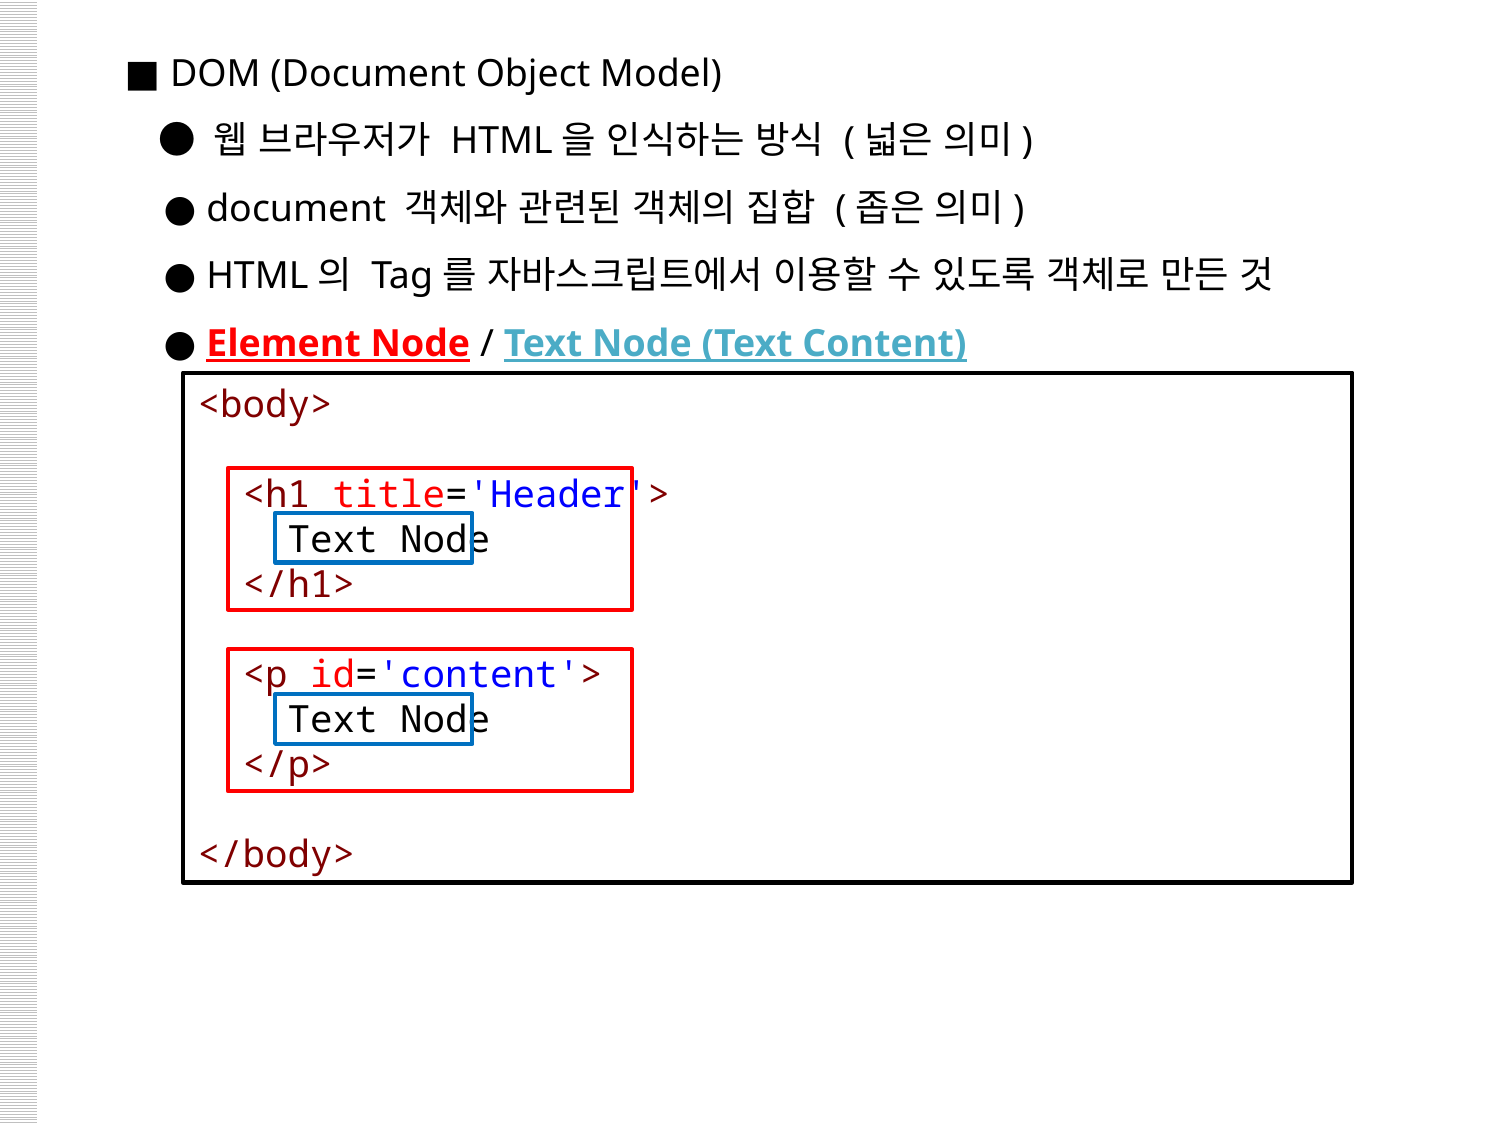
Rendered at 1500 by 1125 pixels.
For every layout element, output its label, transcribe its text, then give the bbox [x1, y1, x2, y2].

text_box [226, 466, 634, 612]
text_box ■ DOM (Document Object Model) ● 웹 브라우저가 HTML을 인식하는 방식 (넓은 의미) ● document 객체와 관련된 객체의 집합 (좁은 의미) ● HTML의 Tag를 자바스크립트에서 이용할 수 있도록 객체로 만든 것 ● Element Node / Text Node (Text Content) [109, 19, 1290, 372]
text_box <body> <h1 title='Header'> Text Node </h1> <p id='content'> Text Node </p> </body> [181, 371, 1354, 885]
text_box [226, 647, 634, 793]
text_box [273, 511, 474, 565]
text_box [273, 692, 474, 746]
